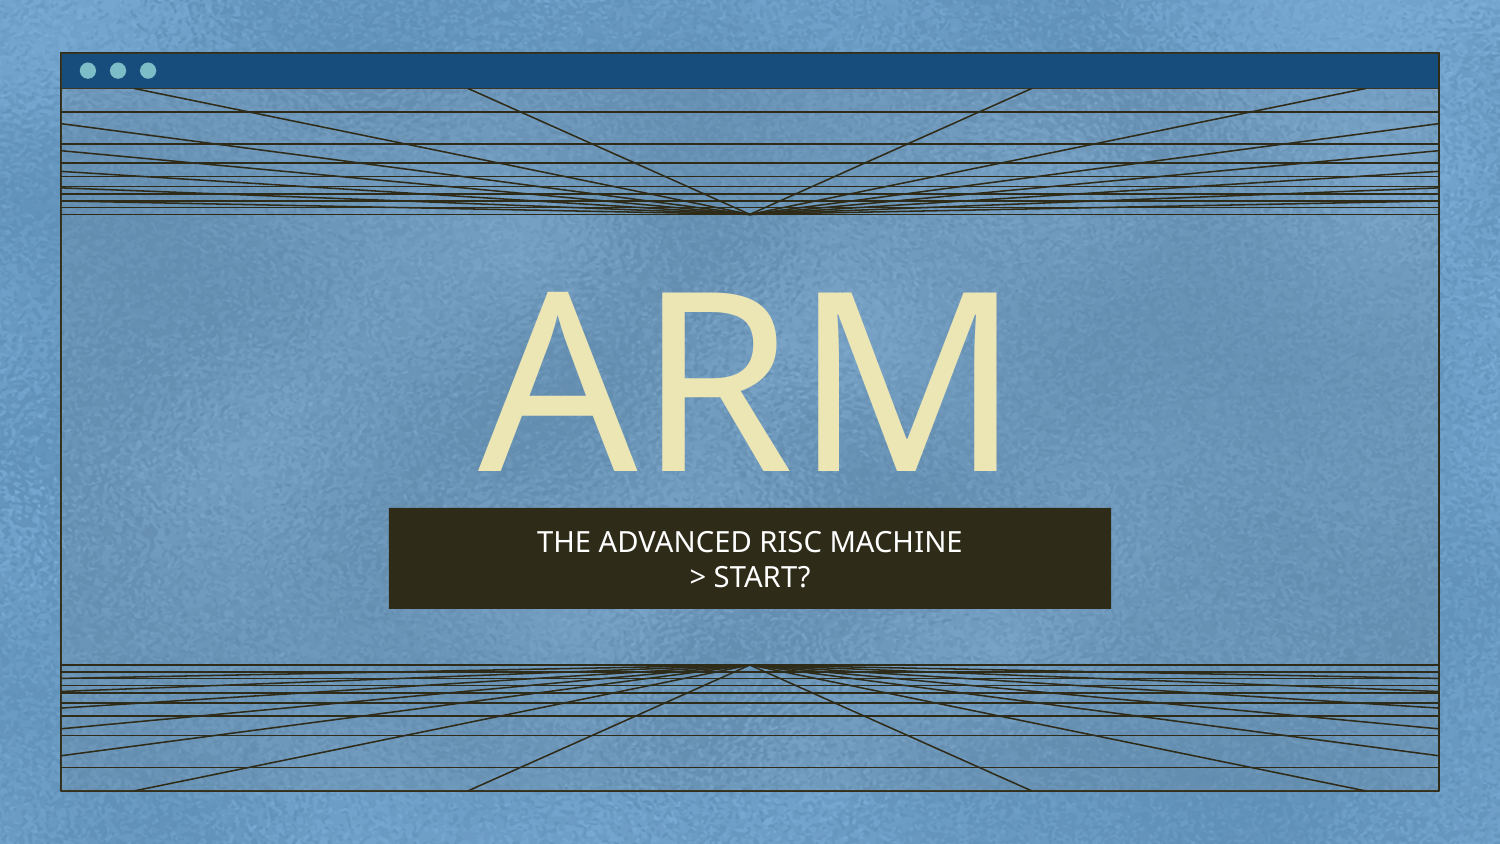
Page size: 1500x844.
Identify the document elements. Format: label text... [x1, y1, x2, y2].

subtitle THE ADVANCED RISC MACHINE > START? [388, 508, 1112, 609]
title ARM [118, 234, 1382, 508]
